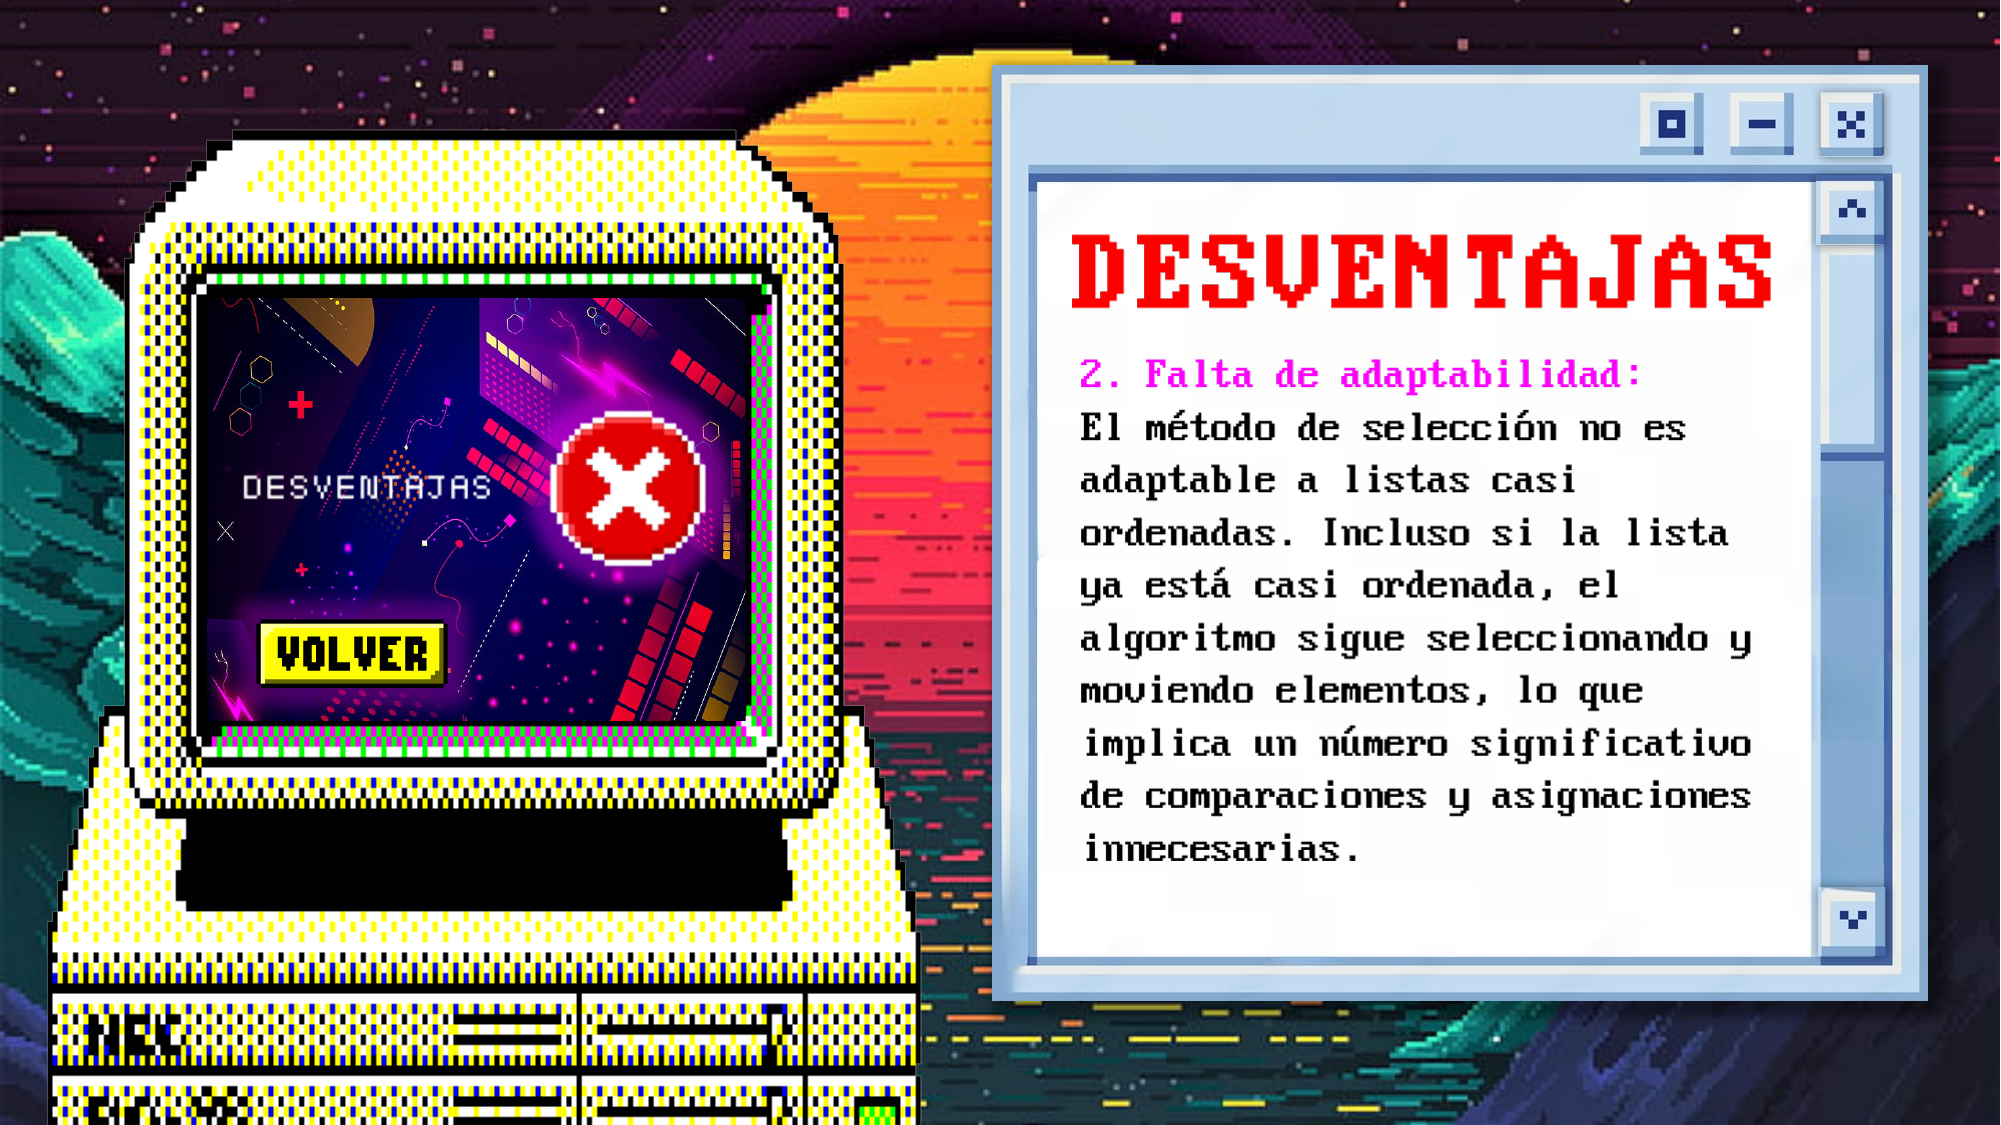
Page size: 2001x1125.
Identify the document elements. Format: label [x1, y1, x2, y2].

picture [0, 0, 2000, 1125]
text_box [207, 358, 768, 617]
